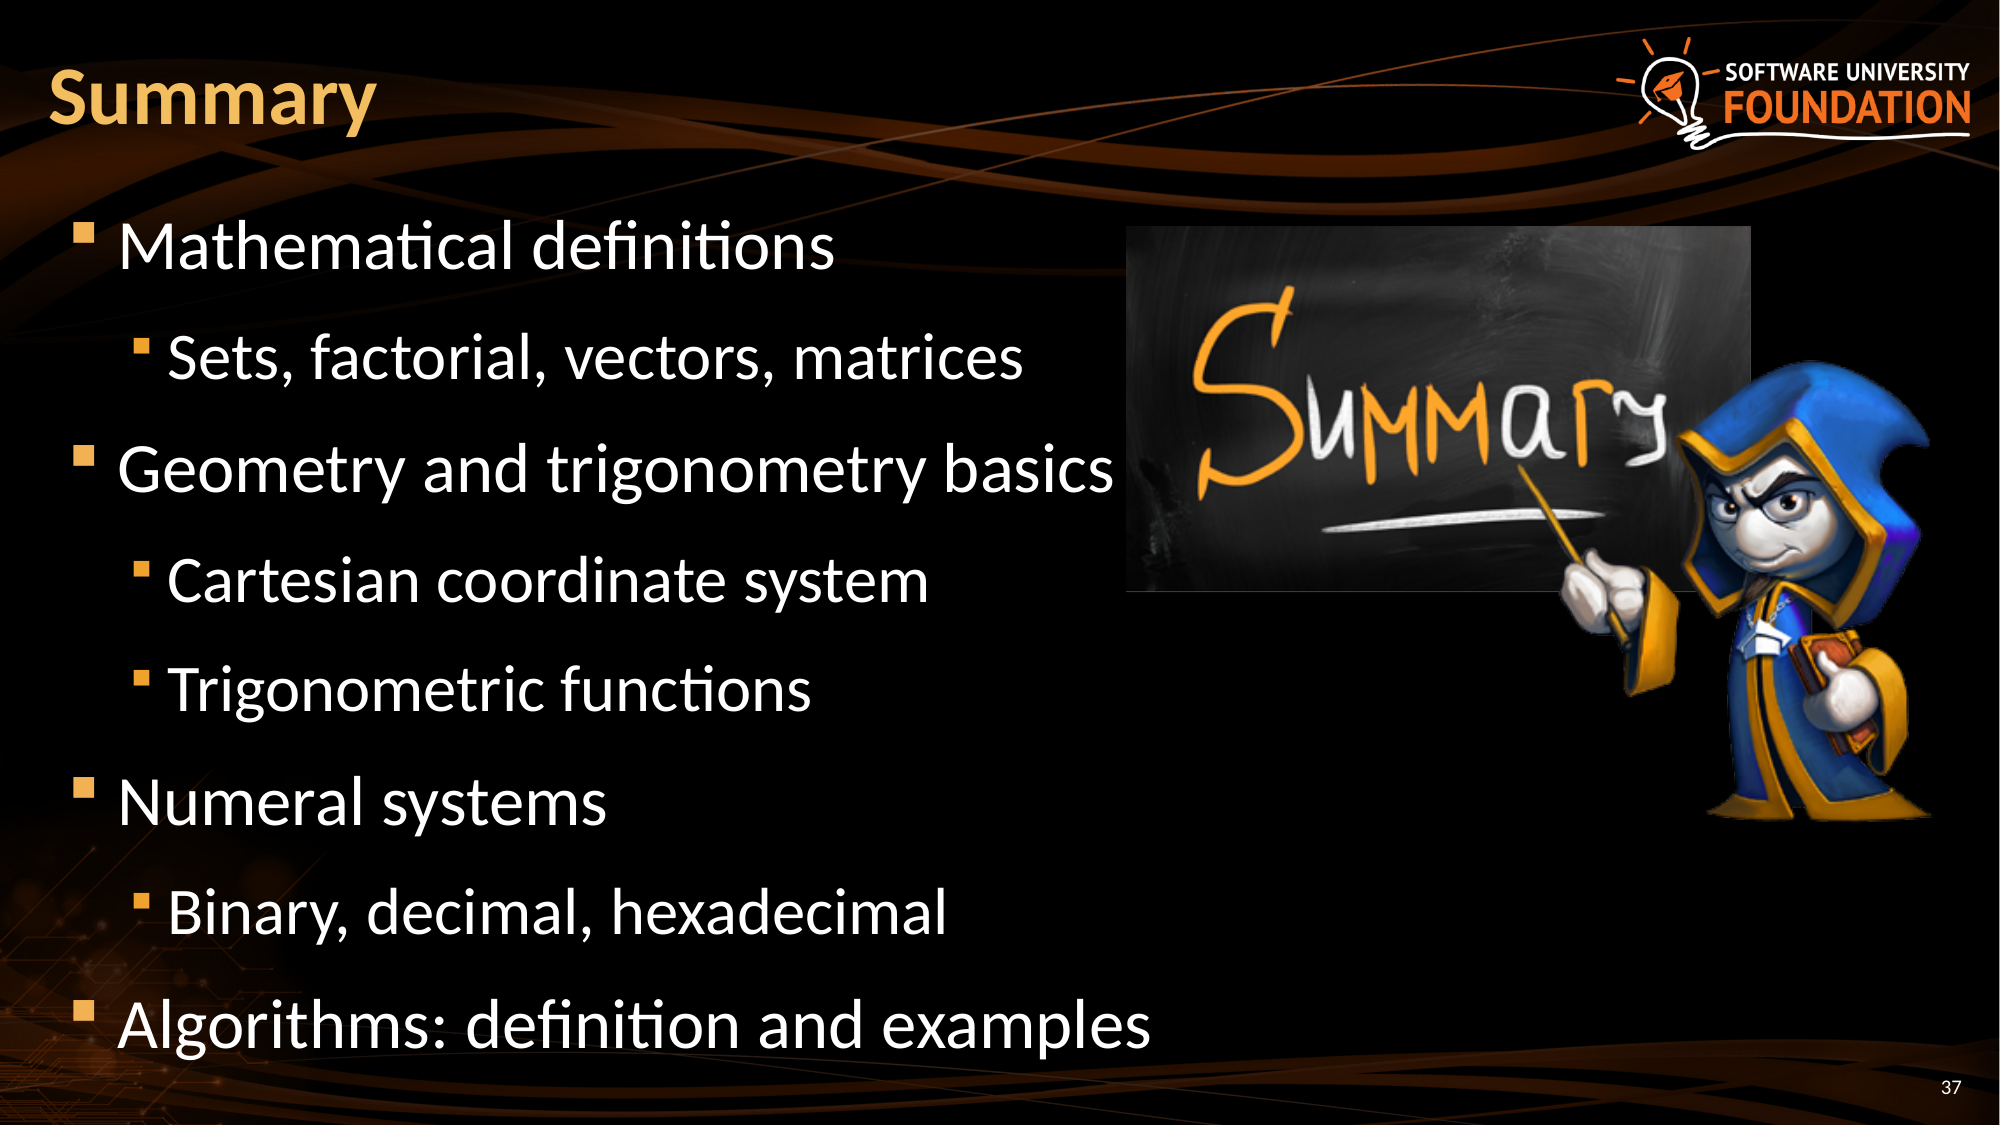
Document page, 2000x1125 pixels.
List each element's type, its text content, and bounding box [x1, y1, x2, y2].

picture [0, 0, 2000, 1125]
slide_number 37 [1897, 1070, 1968, 1103]
list Mathematical definitions Sets, factorial, vectors, matrices Geometry and trigonometry basics Cartesian coordinate system Trigonometric functions Numeral systems Binary, decimal, hexadecimal Algorithms: definition and examples [49, 189, 1488, 1103]
title Summary [30, 6, 1602, 189]
